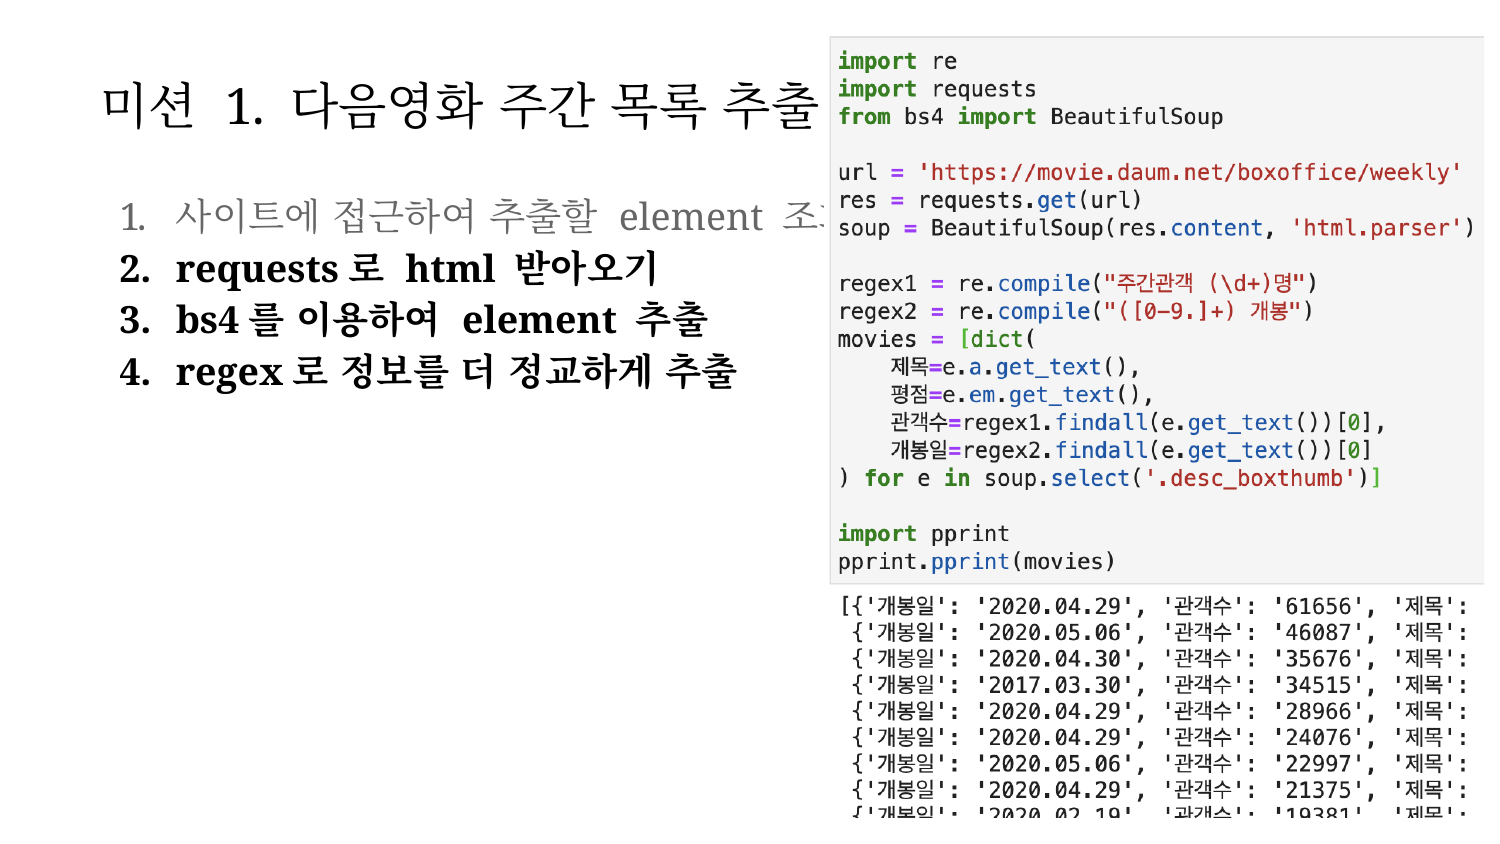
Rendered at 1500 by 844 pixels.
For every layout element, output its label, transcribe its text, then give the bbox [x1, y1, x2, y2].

title 미션 1. 다음영화 주간 목록 추출 사이트에 접근하여 추출할 element 조회 requests로 html 받아오기 bs4를 이용하여 element 추출 regex로 정보를 더 정교하게 추출 [85, 50, 818, 462]
picture [823, 25, 1485, 818]
